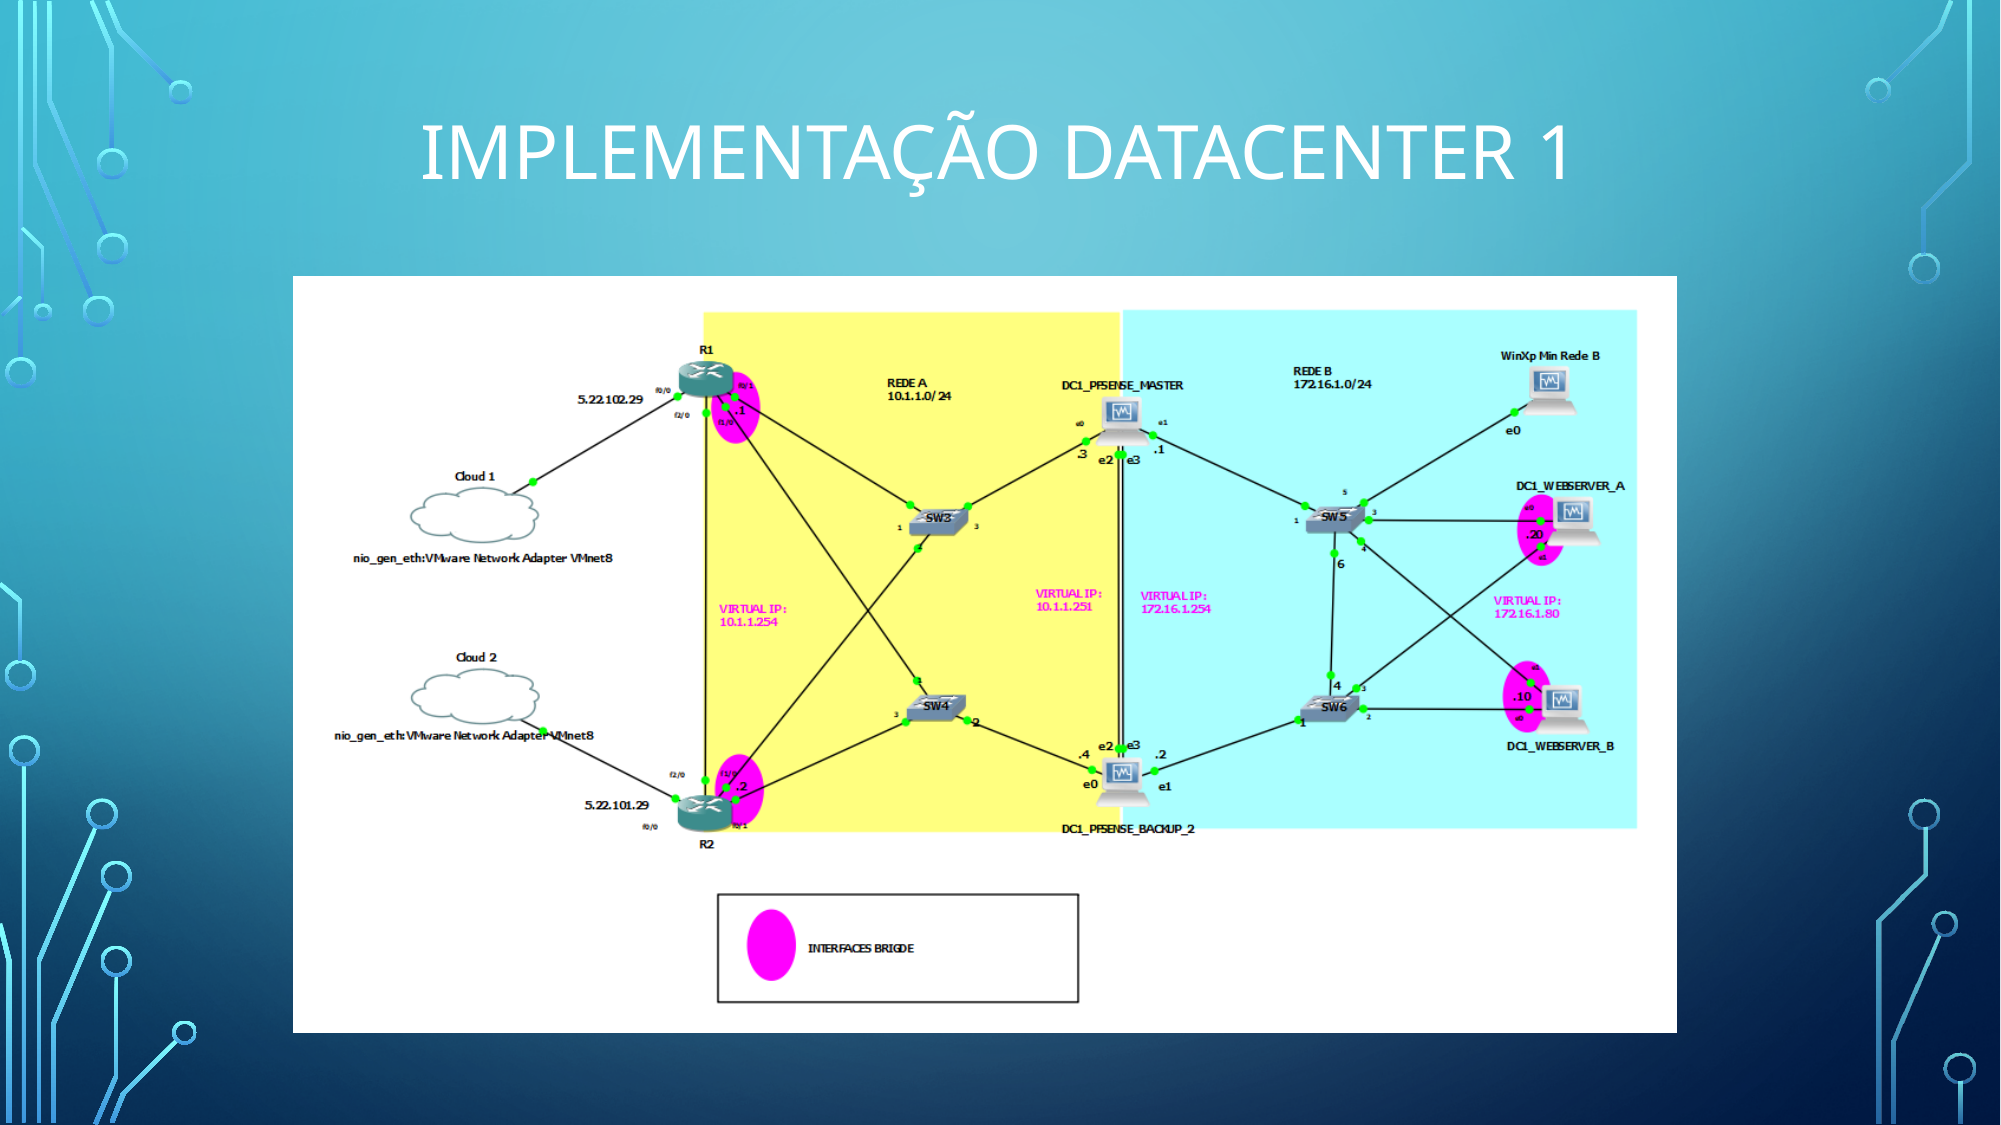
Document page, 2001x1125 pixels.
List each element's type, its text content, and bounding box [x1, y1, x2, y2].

title Implementação datacenter 1 [187, 34, 1813, 277]
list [292, 276, 1678, 1033]
